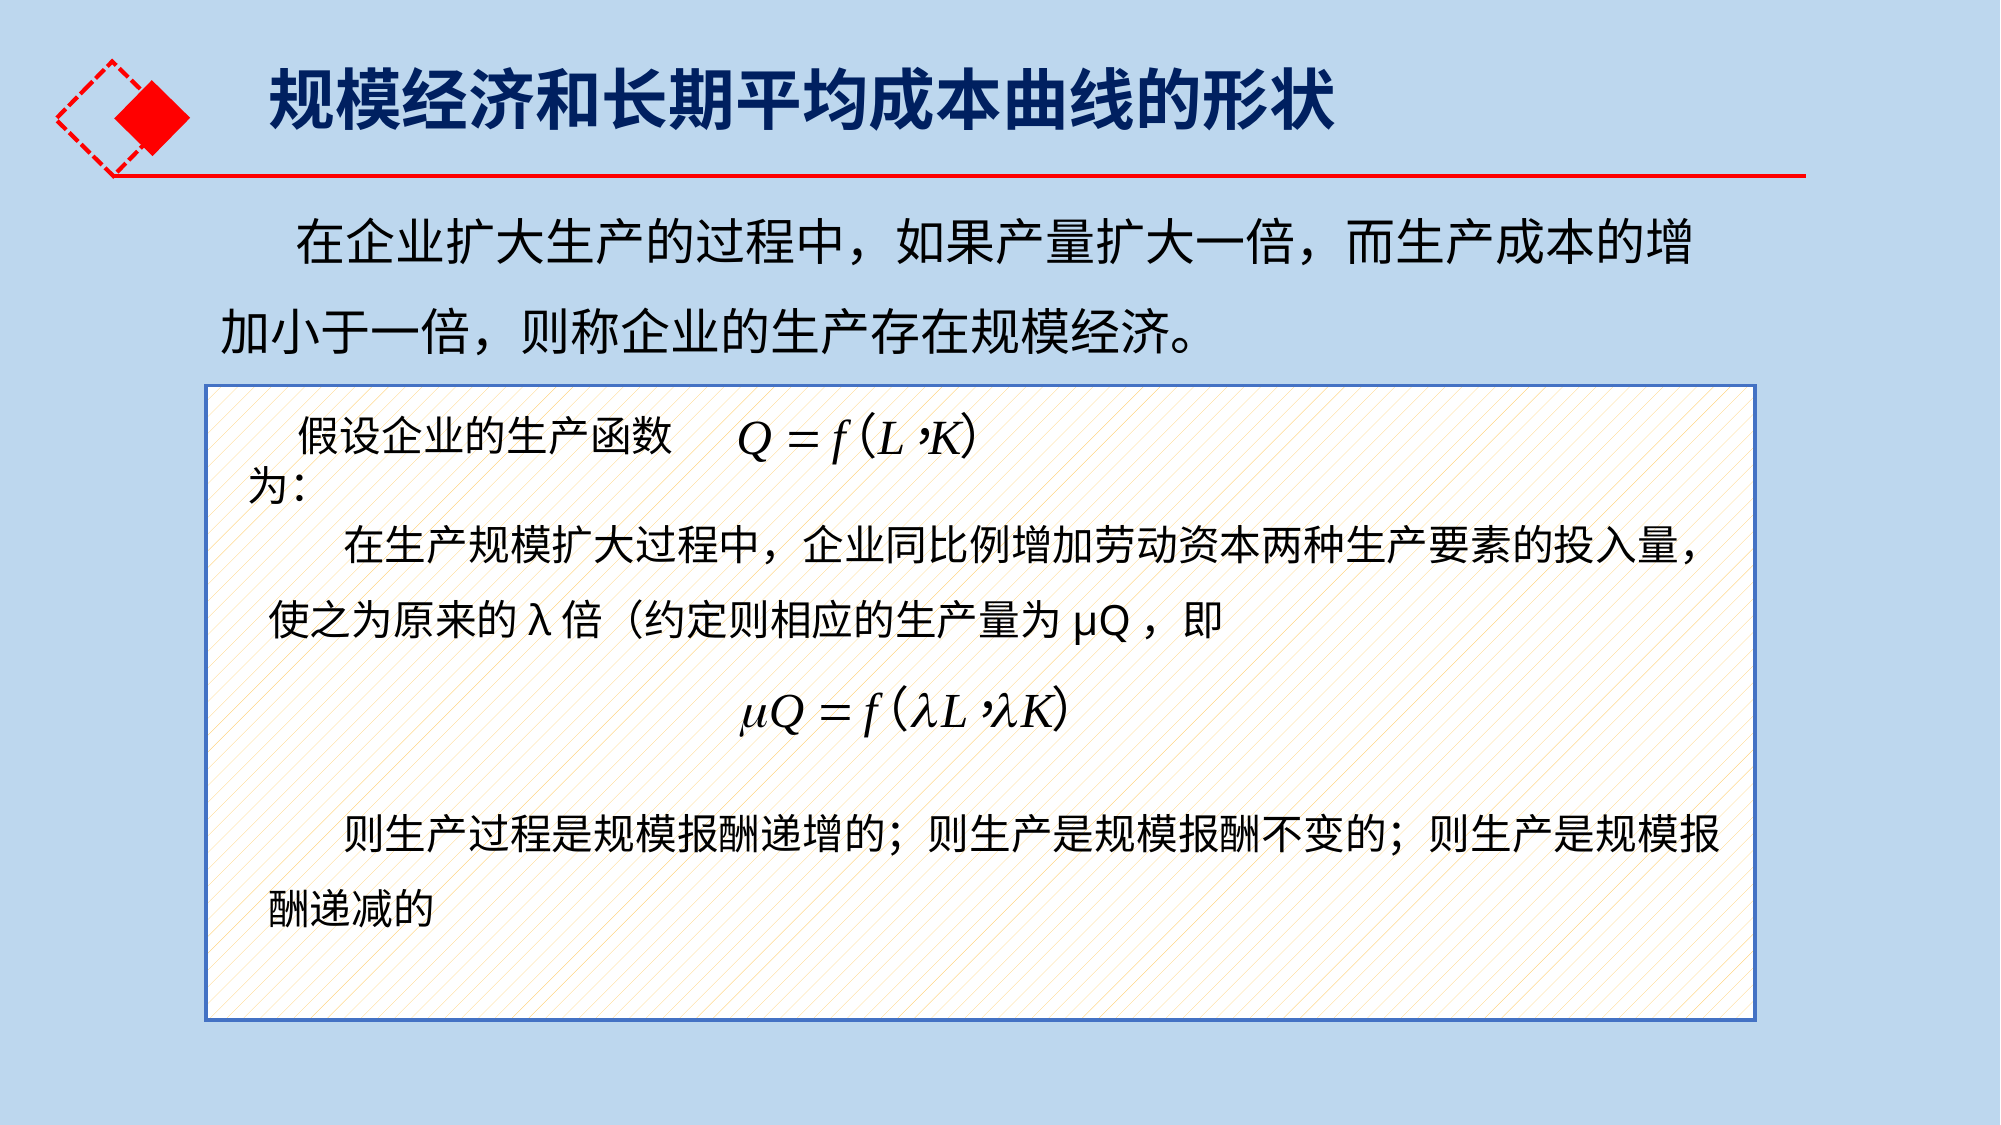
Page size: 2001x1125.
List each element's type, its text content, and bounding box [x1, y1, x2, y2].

text_box 在企业扩大生产的过程中，如果产量扩大一倍，而生产成本的增加小于一倍，则称企业的生产存在规模经济。 [205, 177, 1736, 368]
text_box 规模经济和长期平均成本曲线的形状 [253, 59, 1979, 207]
text_box [54, 61, 143, 178]
text_box [205, 385, 1755, 984]
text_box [730, 409, 994, 475]
text_box [205, 984, 1755, 1020]
text_box [114, 80, 191, 157]
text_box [730, 681, 1083, 748]
